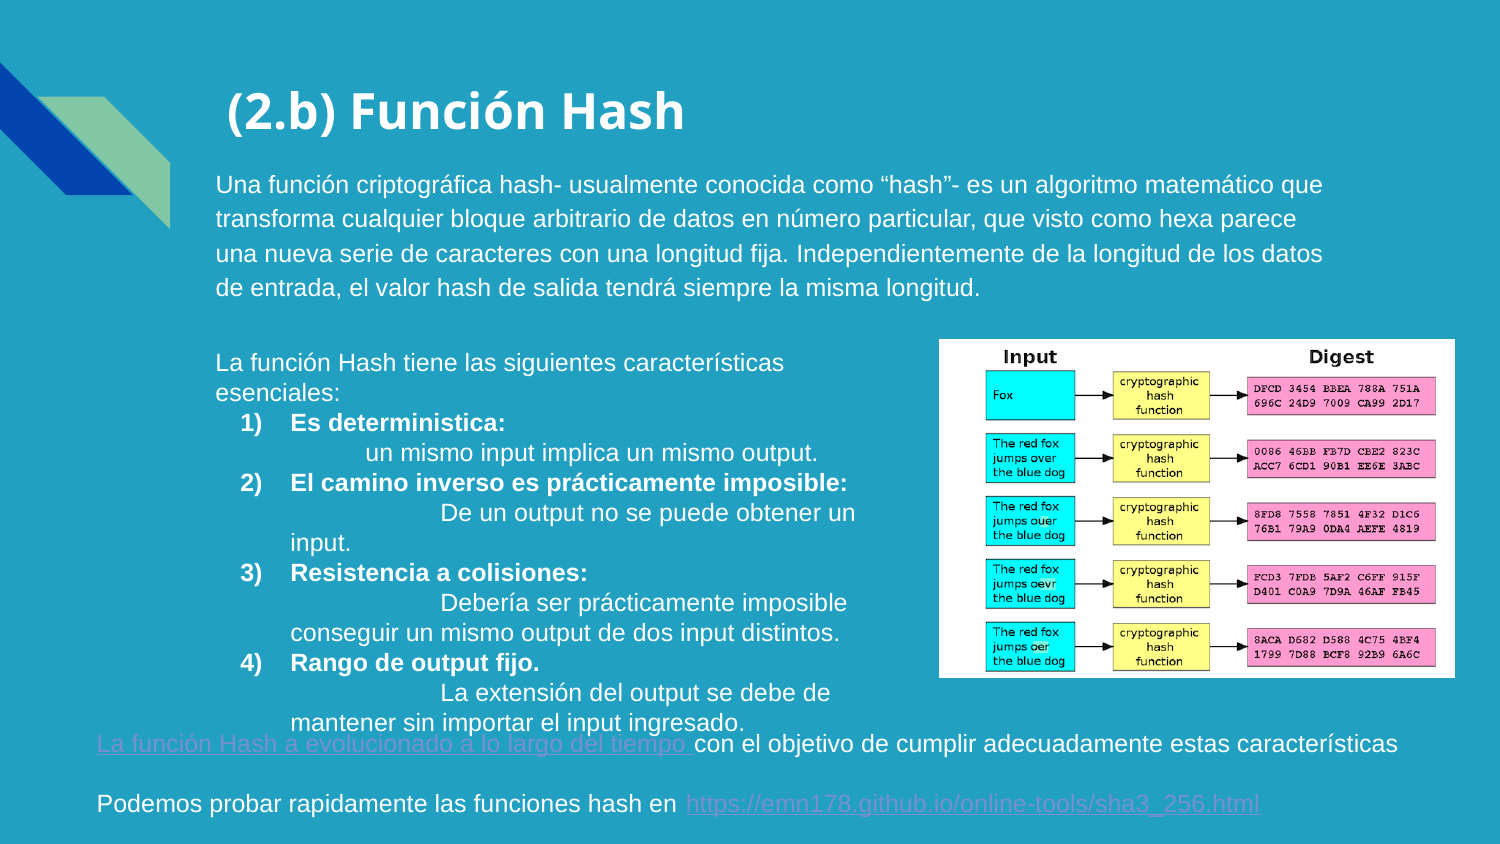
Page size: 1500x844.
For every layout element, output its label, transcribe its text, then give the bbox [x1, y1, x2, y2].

picture [939, 339, 1455, 678]
title (2.b) Función Hash [212, 64, 1368, 215]
list Una función criptográfica hash- usualmente conocida como “hash”- es un algoritmo matemático que transforma cualquier bloque arbitrario de datos en número particular, que visto como hexa parece una nueva serie de caracteres con una longitud fija. Independientemente de la longitud de los datos de entrada, el valor hash de salida tendrá siempre la misma longitud. [200, 148, 1356, 627]
text_box La función Hash tiene las siguientes características esenciales: Es deterministica: un mismo input implica un mismo output. El camino inverso es prácticamente imposible: De un output no se puede obtener un input. Resistencia a colisiones: Debería ser prácticamente imposible conseguir un mismo output de dos input distintos. Rango de output fijo. La extensión del output se debe de mantener sin importar el input ingresado. [200, 331, 887, 742]
text_box La función Hash a evolucionado a lo largo del tiempo con el objetivo de cumplir adecuadamente estas características Podemos probar rapidamente las funciones hash en https://emn178.github.io/online-tools/sha3_256.html [81, 712, 1500, 796]
